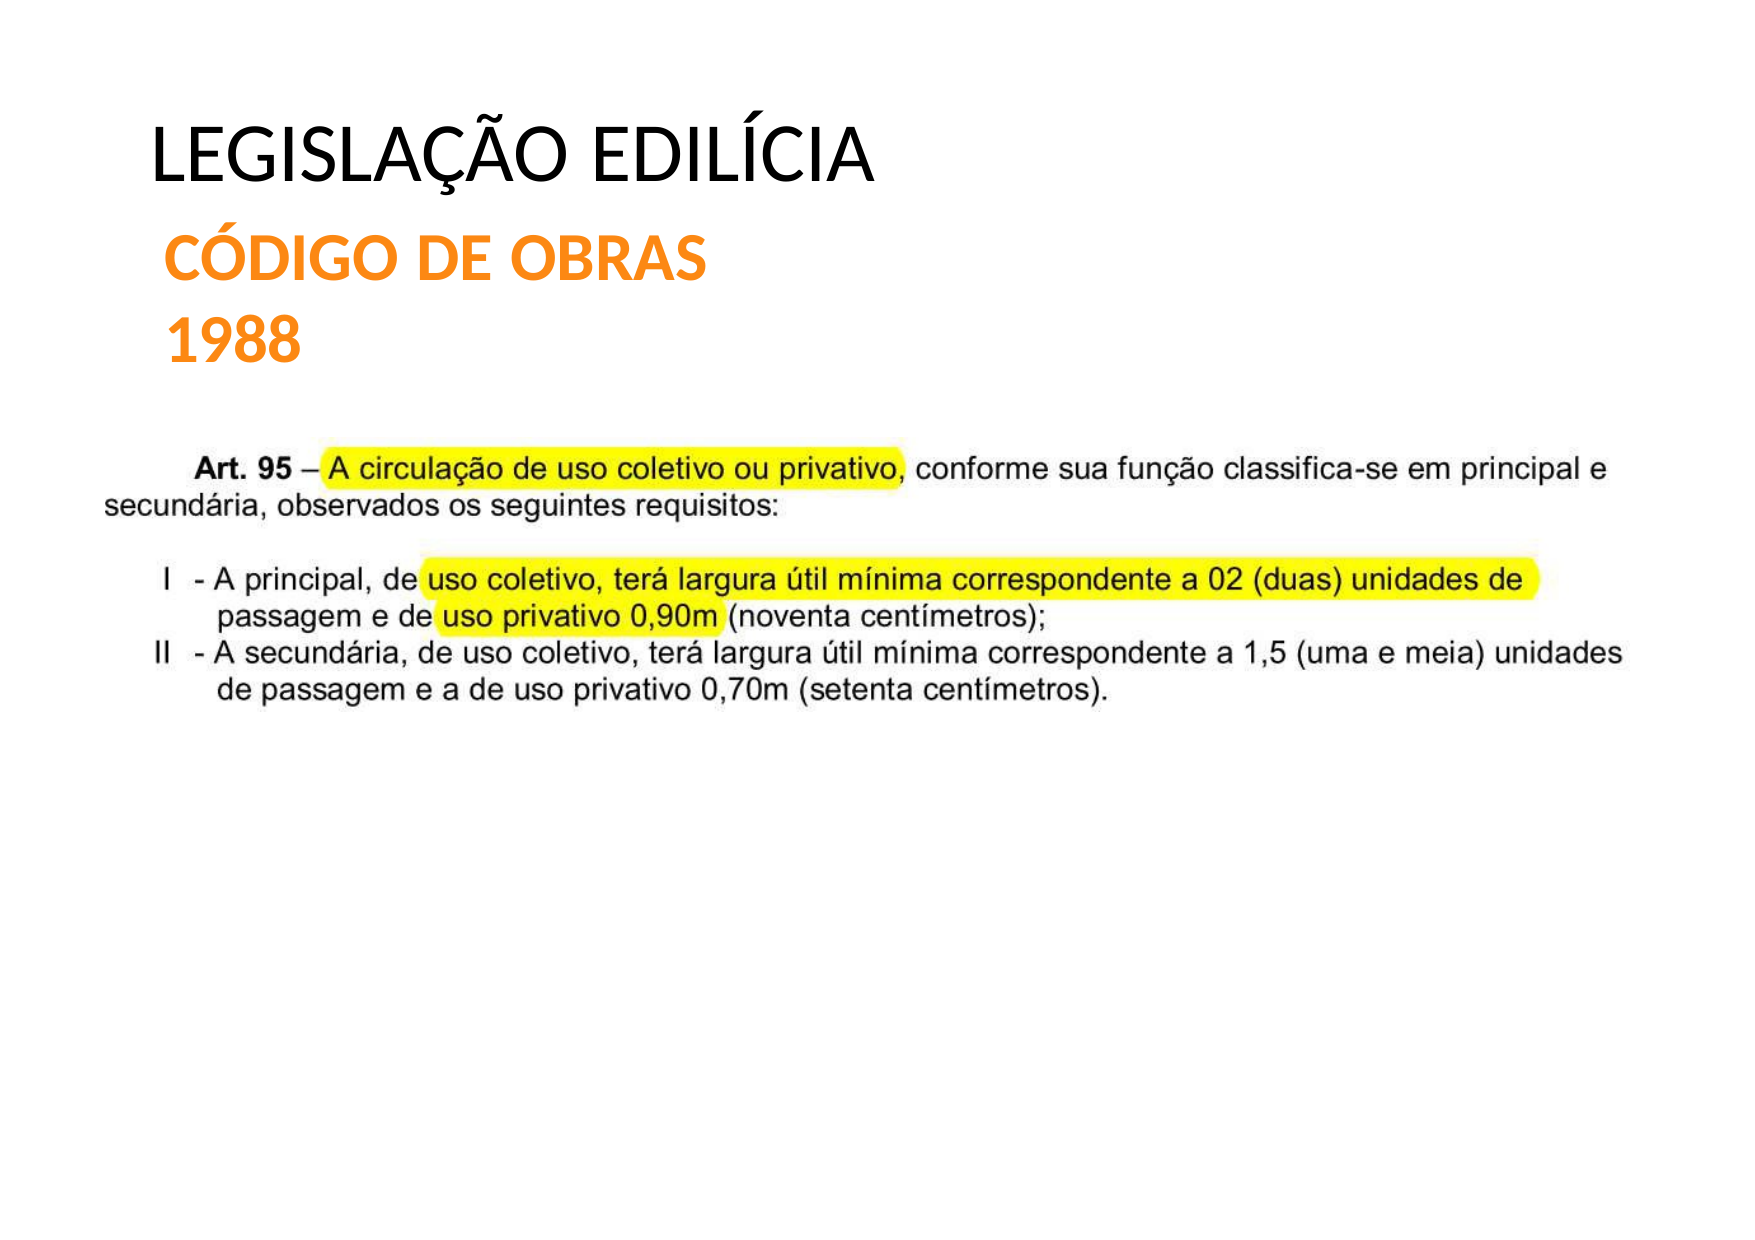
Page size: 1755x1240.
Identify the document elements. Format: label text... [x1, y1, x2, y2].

title LEGISLAÇÃO EDILÍCIA [147, 94, 1163, 304]
text_box CÓDIGO DE OBRAS 1988 [162, 209, 862, 377]
picture [105, 437, 1630, 712]
